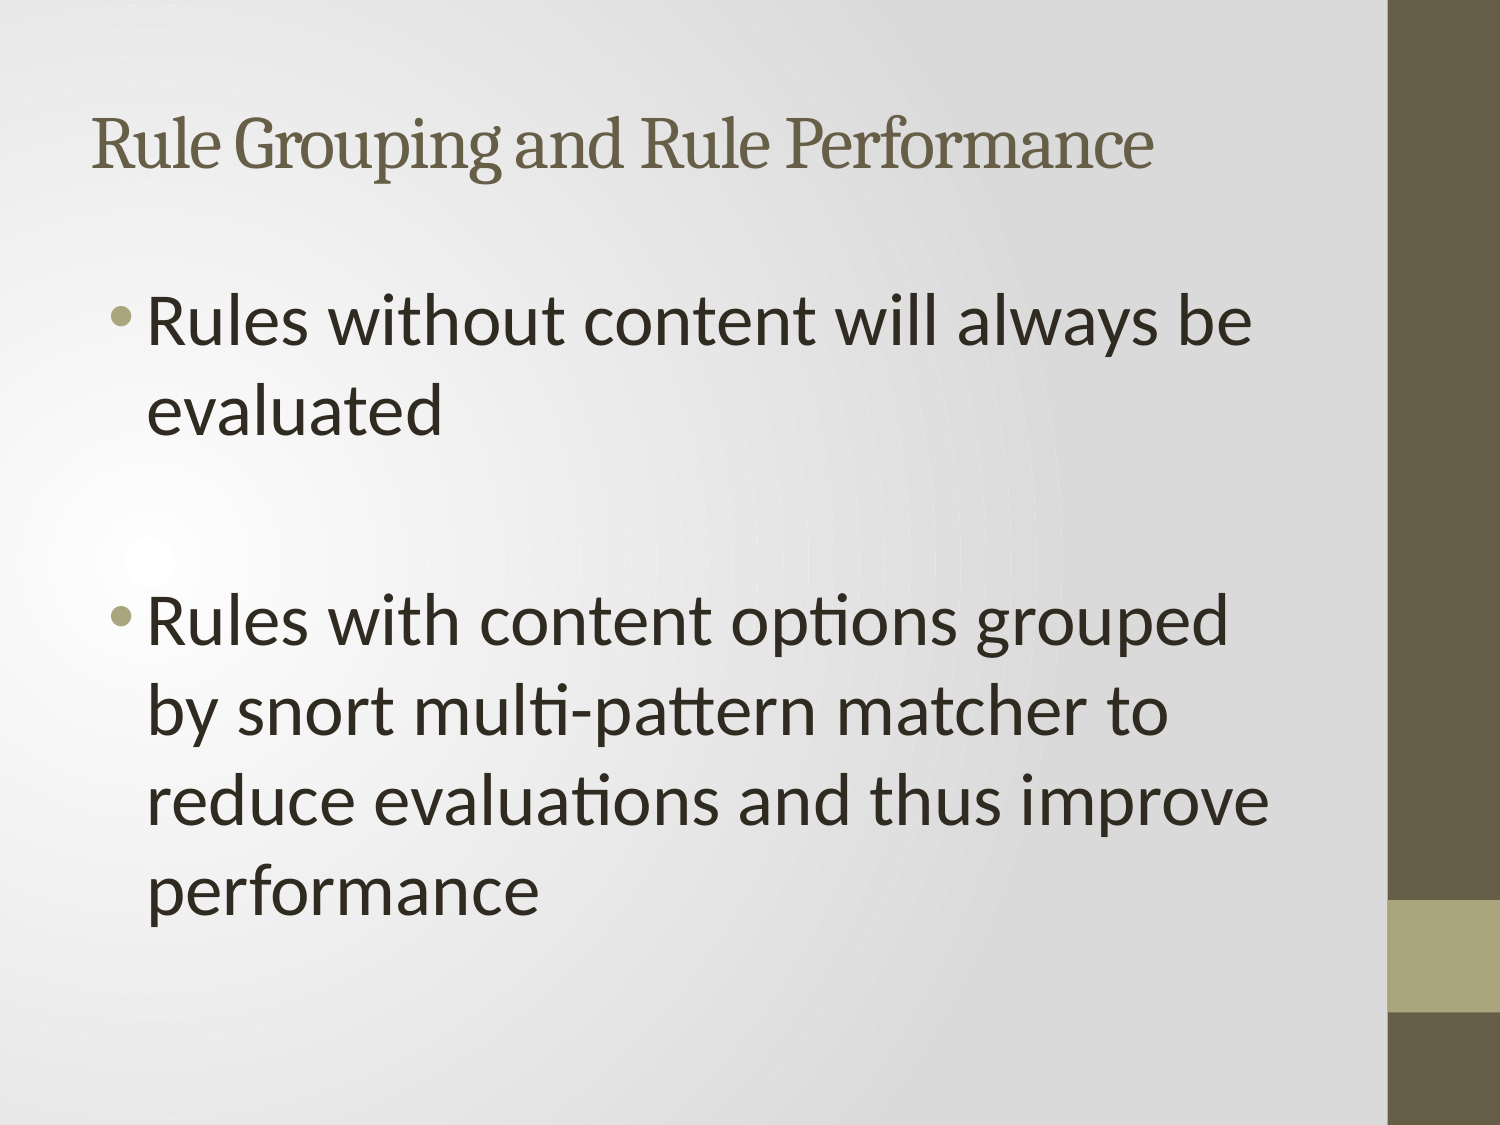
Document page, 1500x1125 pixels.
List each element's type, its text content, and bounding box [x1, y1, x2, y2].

list Rules without content will always be evaluated Rules with content options grouped by snort multi-pattern matcher to reduce evaluations and thus improve performance [75, 262, 1325, 1050]
title Rule Grouping and Rule Performance [75, 45, 1325, 233]
